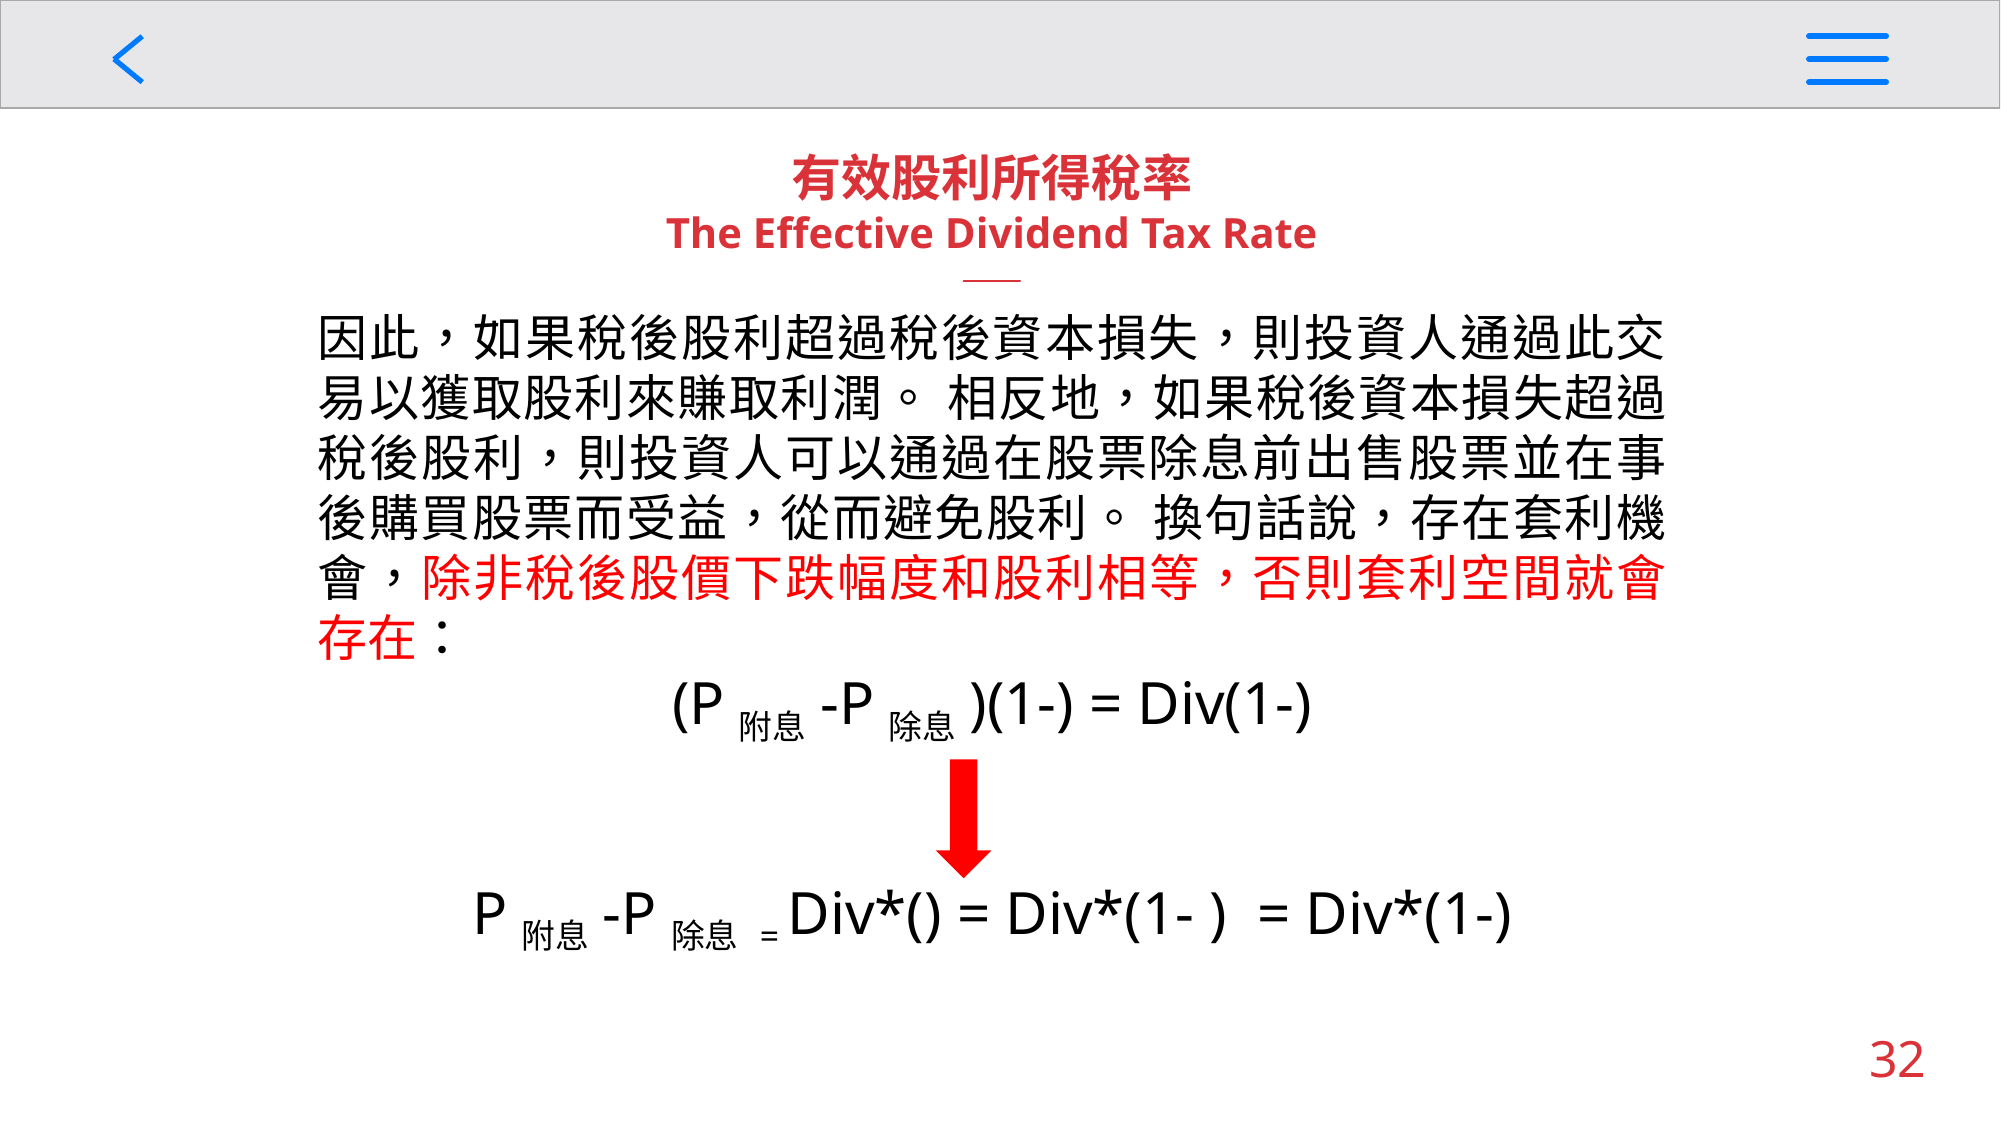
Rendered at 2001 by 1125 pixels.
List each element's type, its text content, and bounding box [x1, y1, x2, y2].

text_box [935, 759, 992, 879]
text_box 有效股利所得稅率 The Effective Dividend Tax Rate [424, 139, 1559, 265]
text_box 32 [1795, 1020, 2000, 1096]
